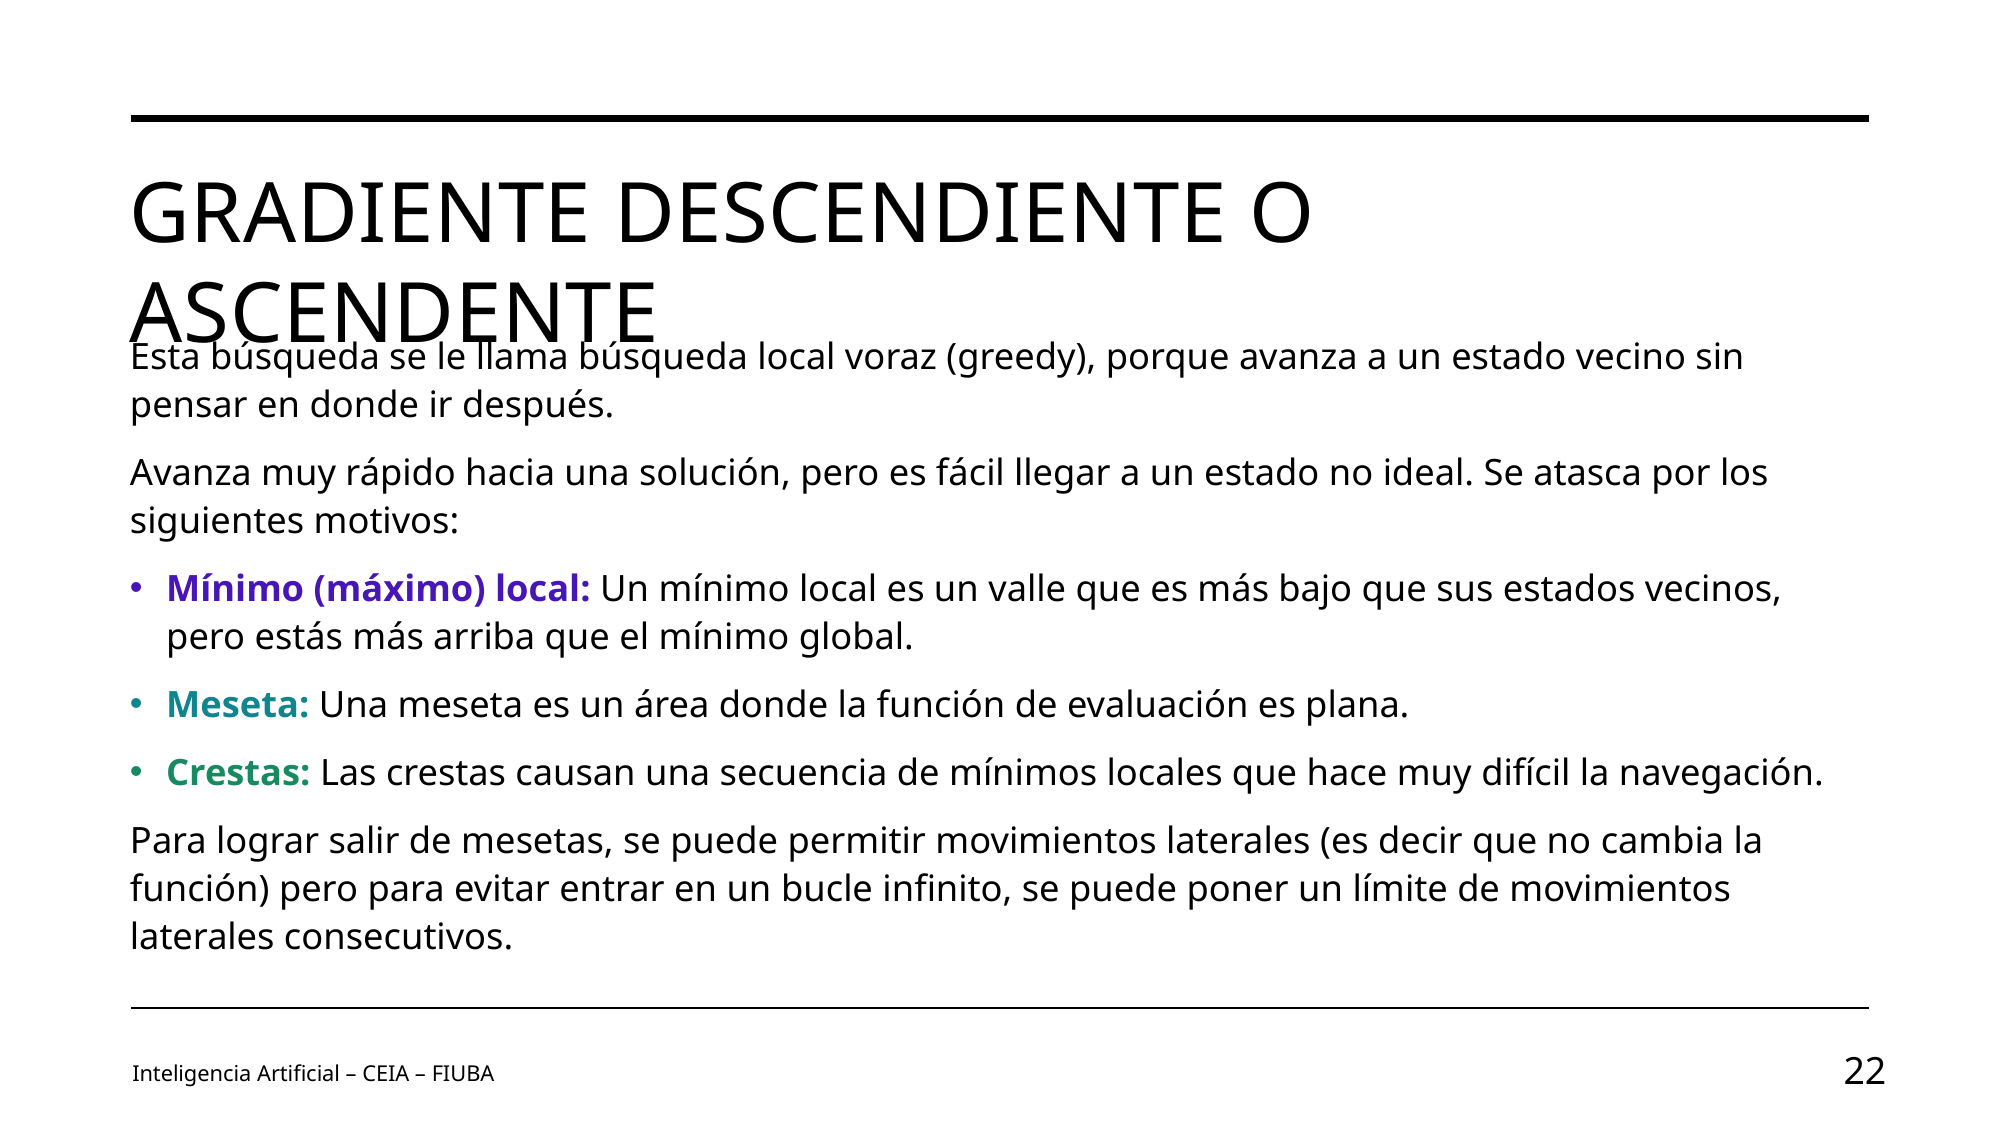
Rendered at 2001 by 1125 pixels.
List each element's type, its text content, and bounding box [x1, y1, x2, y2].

slide_number 22 [1791, 1042, 1902, 1103]
list Esta búsqueda se le llama búsqueda local voraz (greedy), porque avanza a un estado vecino sin pensar en donde ir después. Avanza muy rápido hacia una solución, pero es fácil llegar a un estado no ideal. Se atasca por los siguientes motivos: Mínimo (máximo) local: Un mínimo local es un valle que es más bajo que sus estados vecinos, pero estás más arriba que el mínimo global. Meseta: Una meseta es un área donde la función de evaluación es plana. Crestas: Las crestas causan una secuencia de mínimos locales que hace muy difícil la navegación. Para lograr salir de mesetas, se puede permitir movimientos laterales (es decir que no cambia la función) pero para evitar entrar en un bucle infinito, se puede poner un límite de movimientos laterales consecutivos. [114, 321, 1869, 973]
title Gradiente descendiente o Ascendente [114, 151, 1869, 321]
footer Inteligencia Artificial – CEIA – FIUBA [117, 1042, 862, 1103]
